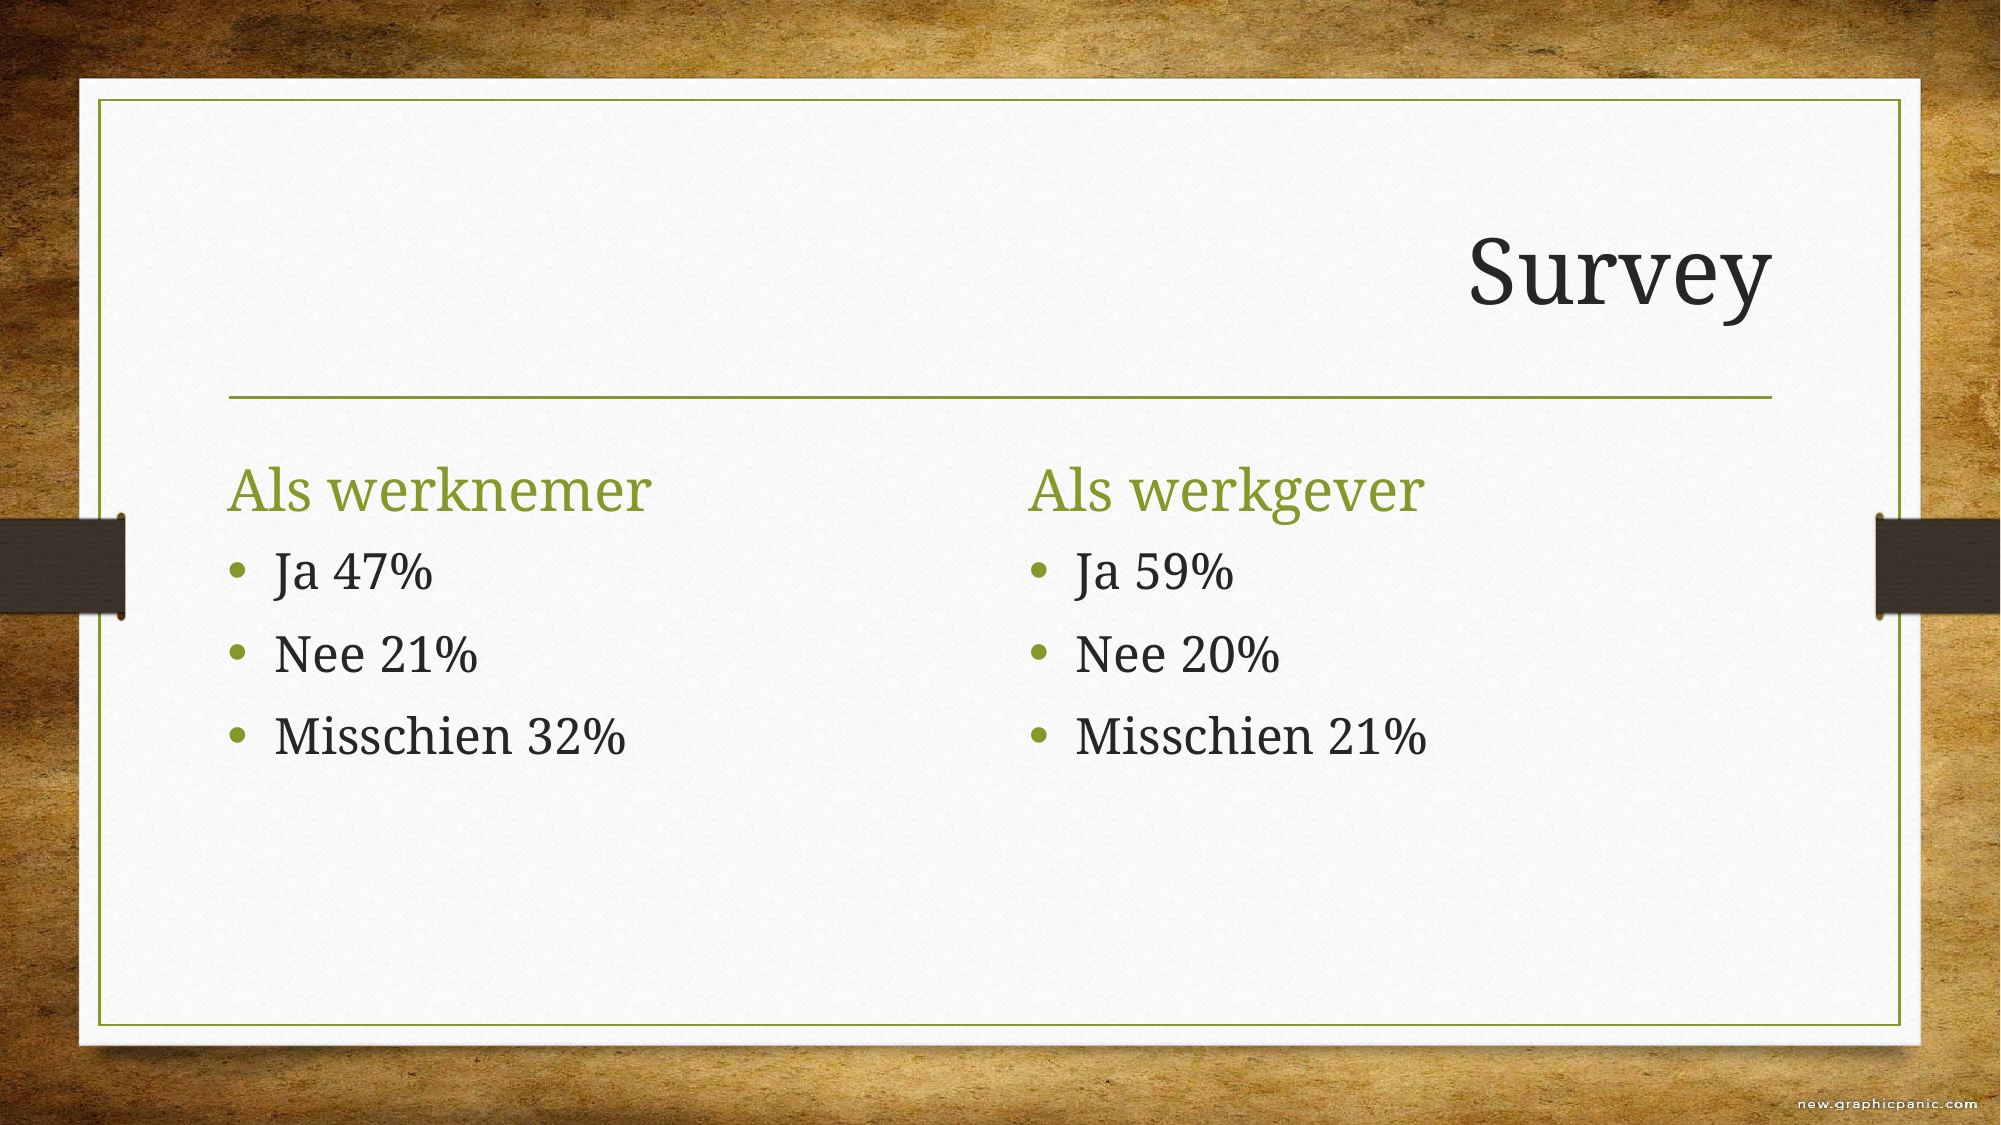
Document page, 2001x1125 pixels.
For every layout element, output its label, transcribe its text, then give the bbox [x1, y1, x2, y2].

list Als werknemer [212, 436, 987, 531]
title Survey [212, 161, 1788, 375]
list Ja 47% Nee 21% Misschien 32% [212, 532, 987, 964]
list Als werkgever [1013, 436, 1788, 531]
picture [0, 0, 2001, 1125]
list Ja 59% Nee 20% Misschien 21% [1013, 532, 1788, 964]
